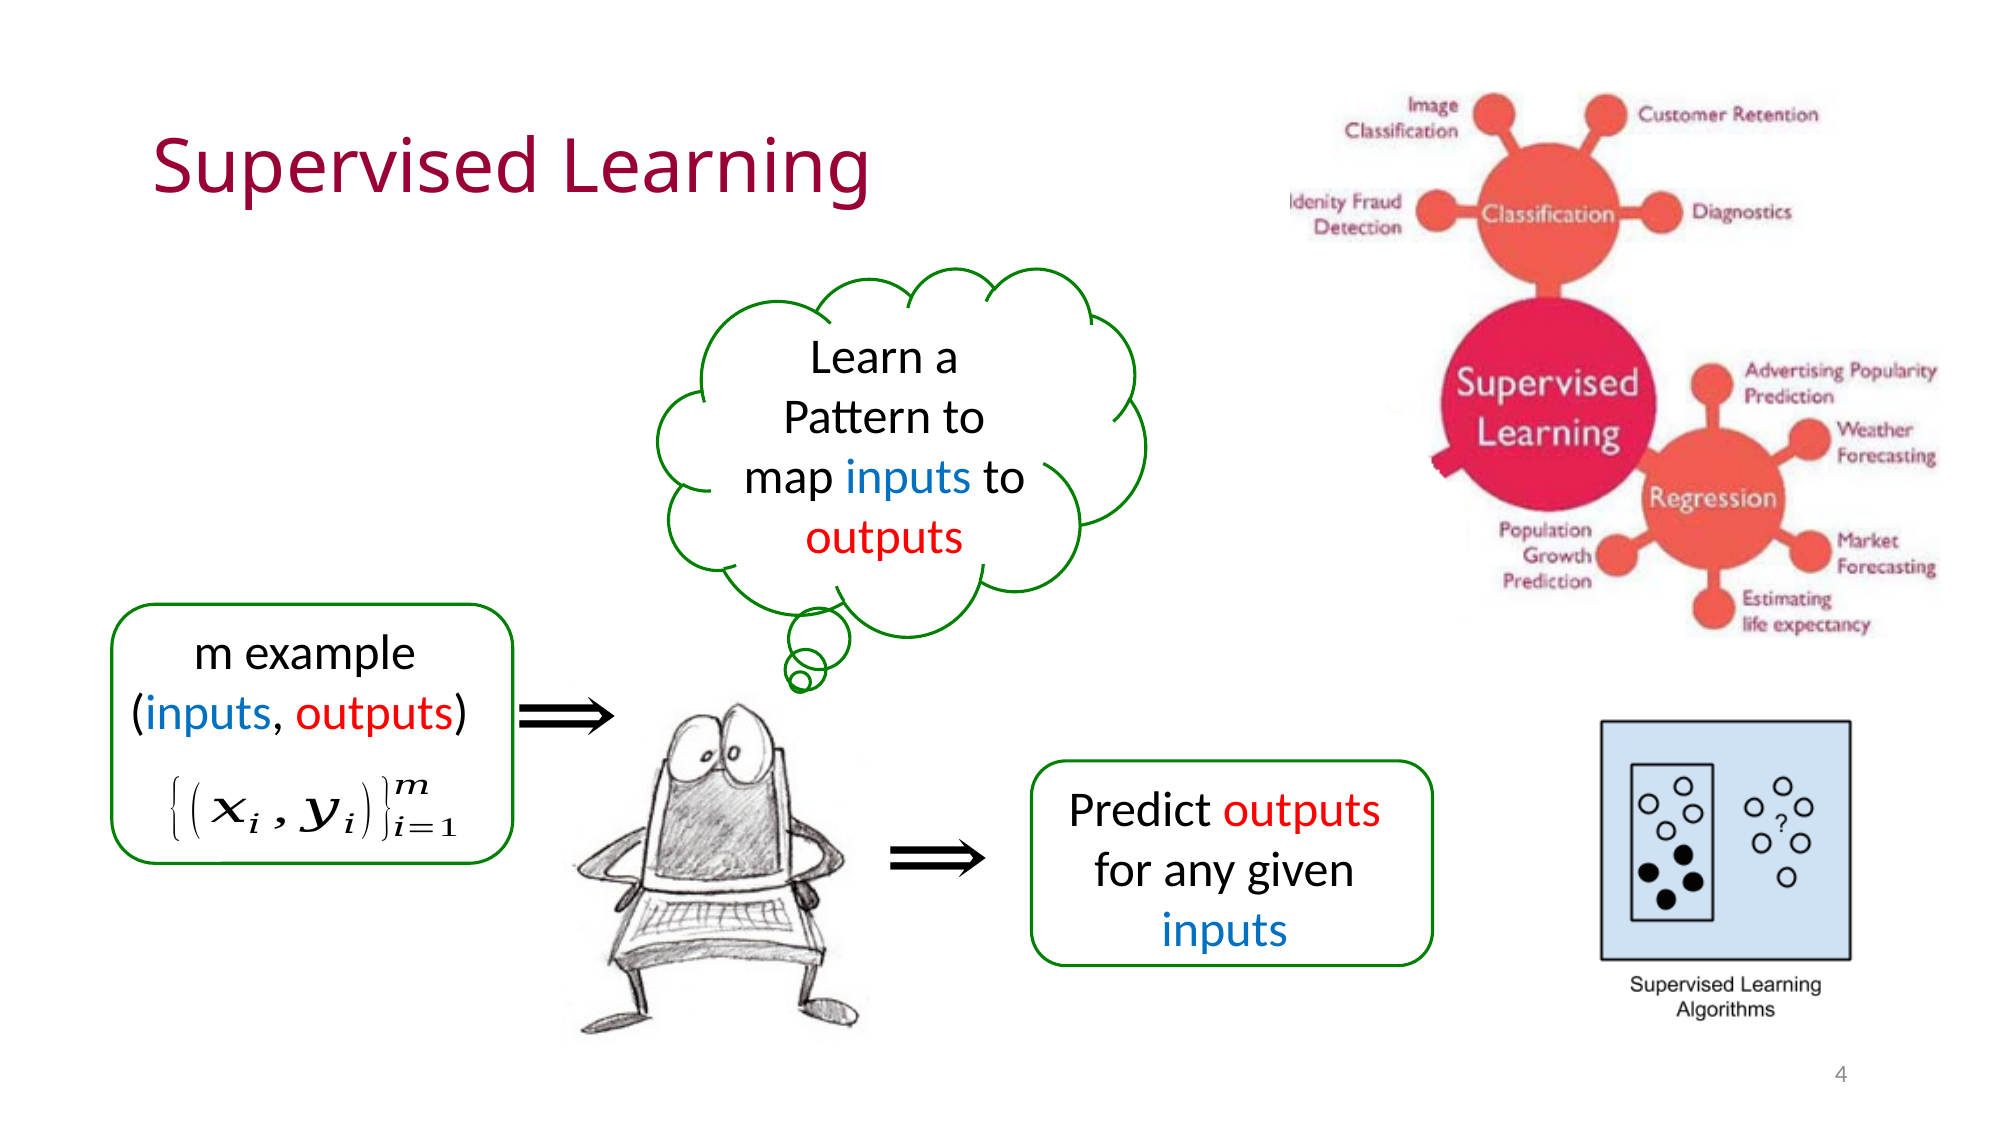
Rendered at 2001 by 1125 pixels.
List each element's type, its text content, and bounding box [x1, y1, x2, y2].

text_box Predict outputs for any given inputs [1024, 768, 1050, 964]
picture [562, 680, 879, 1047]
title Supervised Learning [137, 59, 1863, 278]
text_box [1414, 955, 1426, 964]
slide_number 4 [1412, 1042, 1863, 1103]
picture [1290, 91, 1940, 639]
text_box m example (inputs, outputs) [104, 612, 127, 747]
text_box [1030, 759, 1434, 967]
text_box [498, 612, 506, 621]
text_box Learn a Pattern to map inputs to outputs [656, 267, 1147, 680]
picture [1571, 696, 1872, 1039]
text_box [110, 603, 514, 865]
